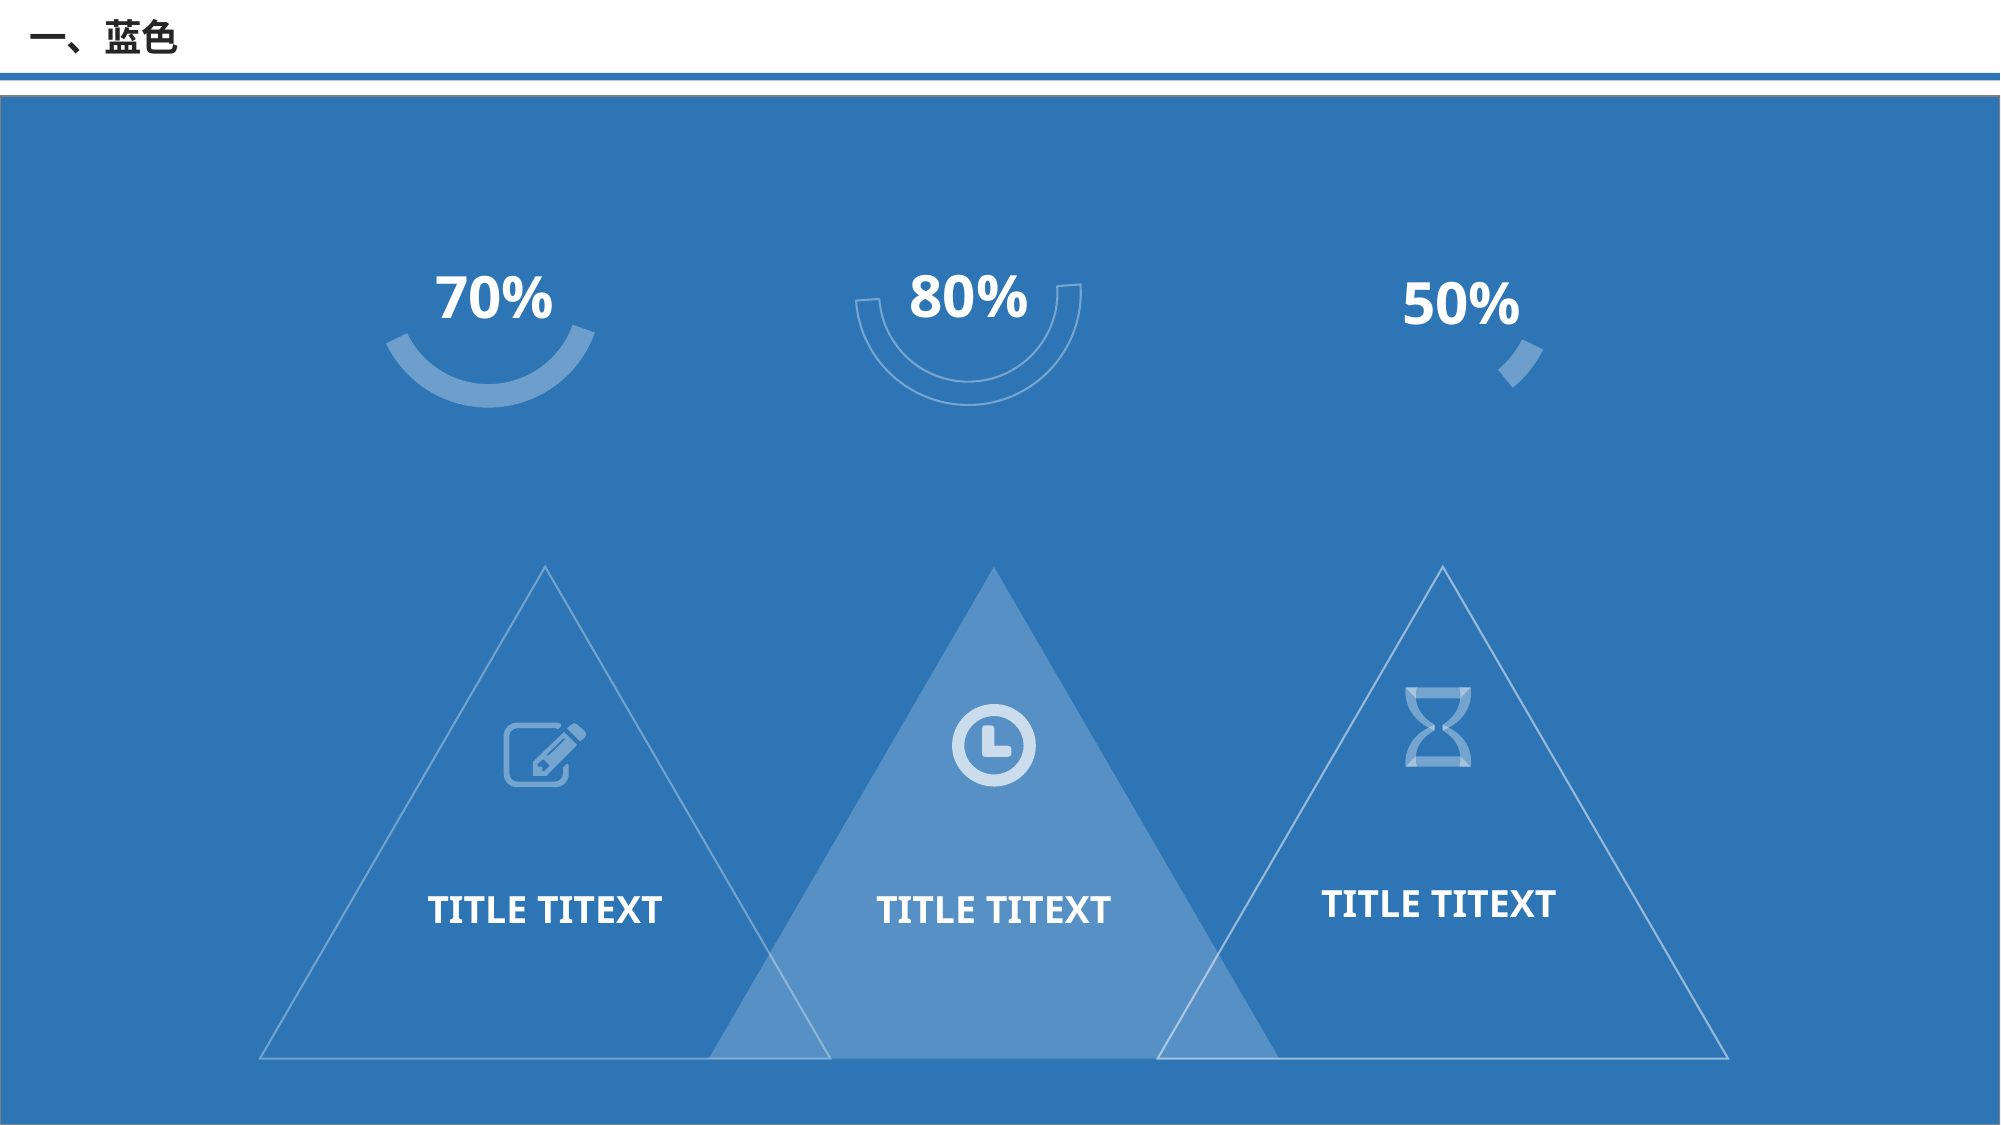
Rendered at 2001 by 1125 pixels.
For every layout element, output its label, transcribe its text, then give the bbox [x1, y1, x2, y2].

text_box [374, 179, 1555, 413]
text_box 一、蓝色 [14, 6, 892, 66]
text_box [259, 566, 1729, 1059]
